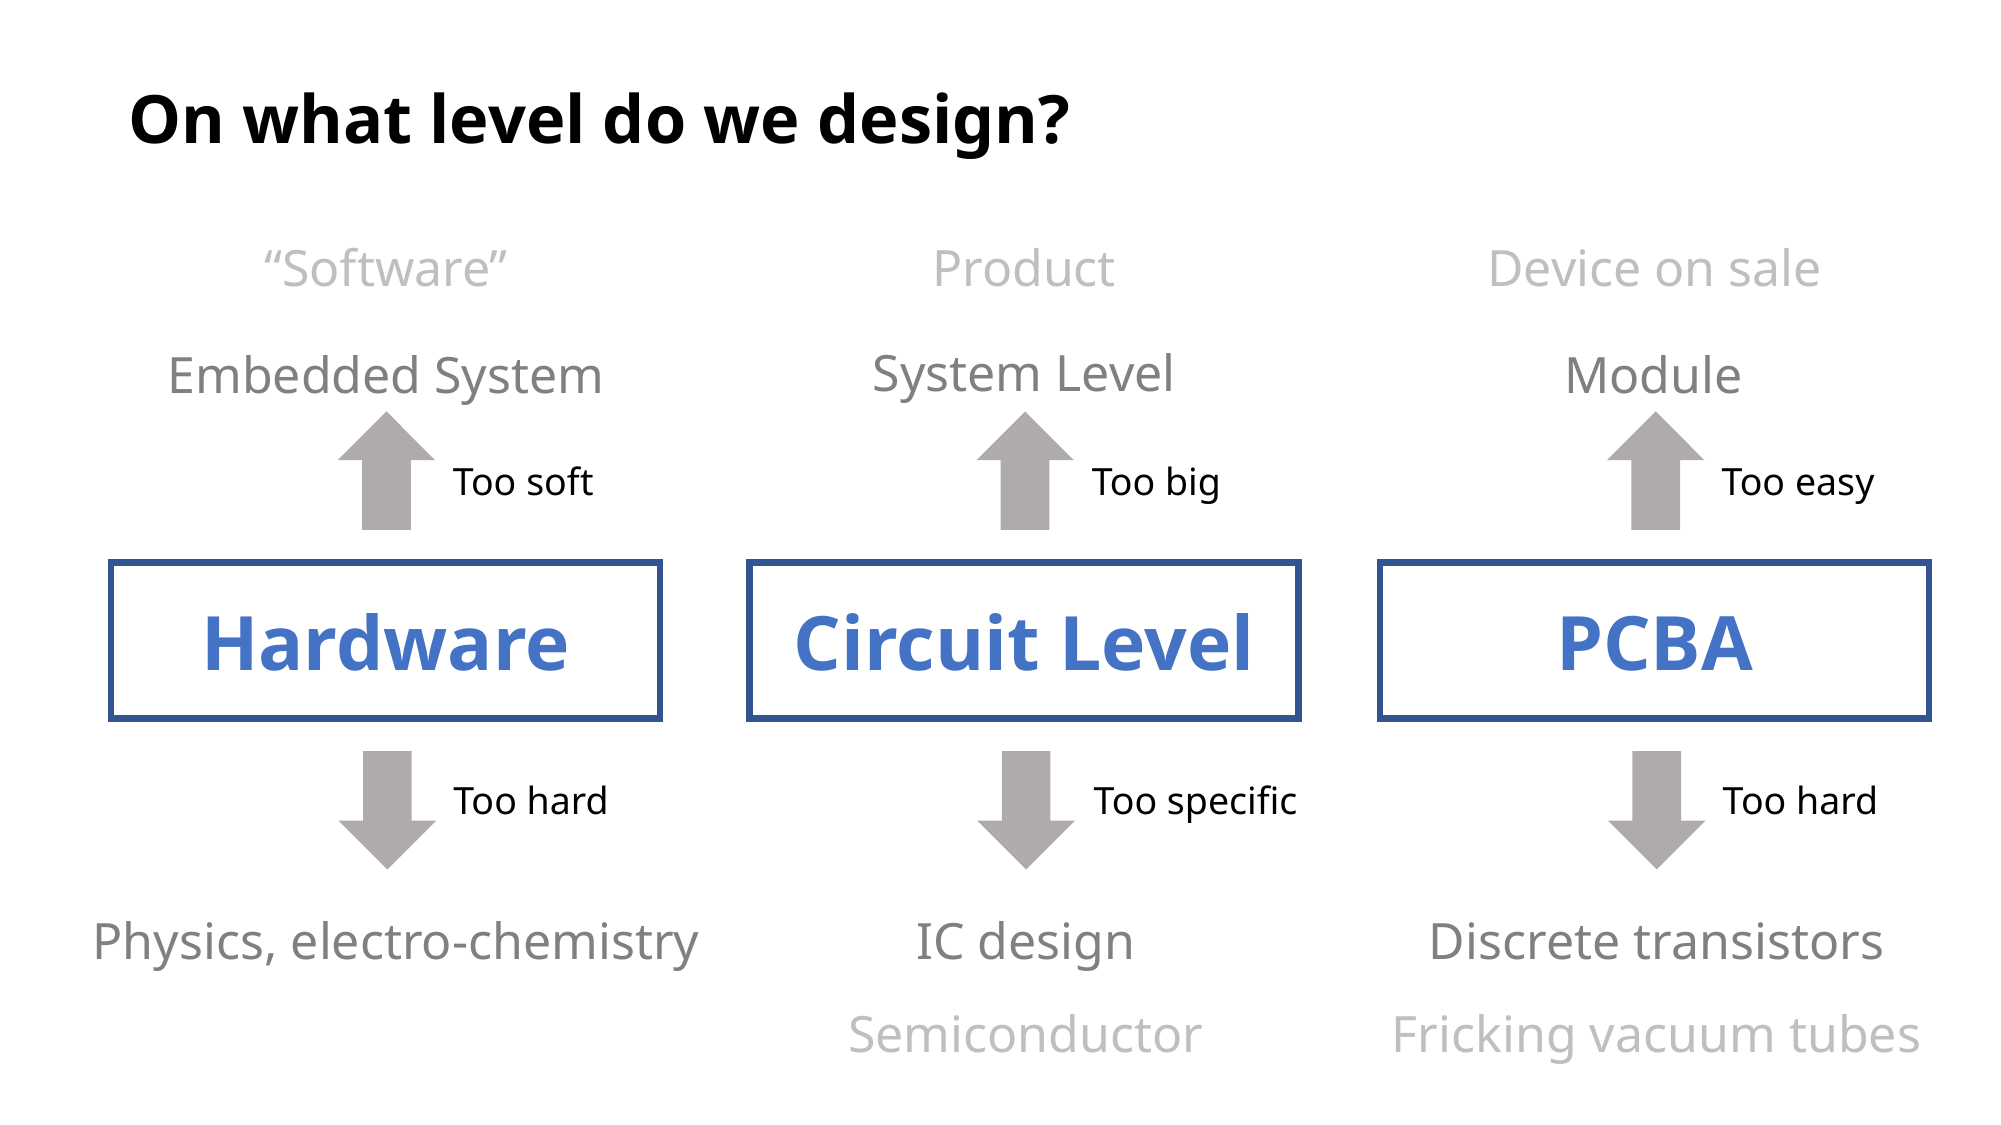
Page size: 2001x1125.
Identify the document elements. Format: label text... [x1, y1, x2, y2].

text_box IC design [901, 902, 1151, 977]
text_box [1605, 749, 1707, 871]
text_box [335, 409, 438, 531]
text_box Too hard [438, 769, 624, 830]
text_box Hardware [110, 561, 661, 719]
text_box Module [1549, 336, 1758, 412]
text_box Embedded System [152, 335, 620, 411]
text_box [974, 749, 1078, 871]
text_box Too soft [438, 450, 609, 511]
text_box Too easy [1706, 450, 1890, 511]
text_box Fricking vacuum tubes [1377, 995, 1937, 1071]
text_box Too big [1077, 450, 1237, 511]
text_box Product [917, 229, 1131, 304]
text_box “Software” [249, 229, 524, 305]
text_box Too hard [1707, 769, 1894, 830]
text_box [336, 749, 438, 871]
text_box Semiconductor [833, 995, 1219, 1071]
text_box Discrete transistors [1414, 902, 1900, 977]
text_box Physics, electro-chemistry [78, 902, 715, 977]
text_box [1604, 409, 1706, 531]
text_box [973, 409, 1077, 531]
text_box System Level [857, 334, 1191, 409]
text_box On what level do we design? [113, 69, 1087, 164]
text_box Too specific [1078, 769, 1313, 830]
text_box Device on sale [1472, 229, 1838, 304]
text_box Circuit Level [749, 561, 1300, 719]
text_box PCBA [1379, 561, 1930, 719]
